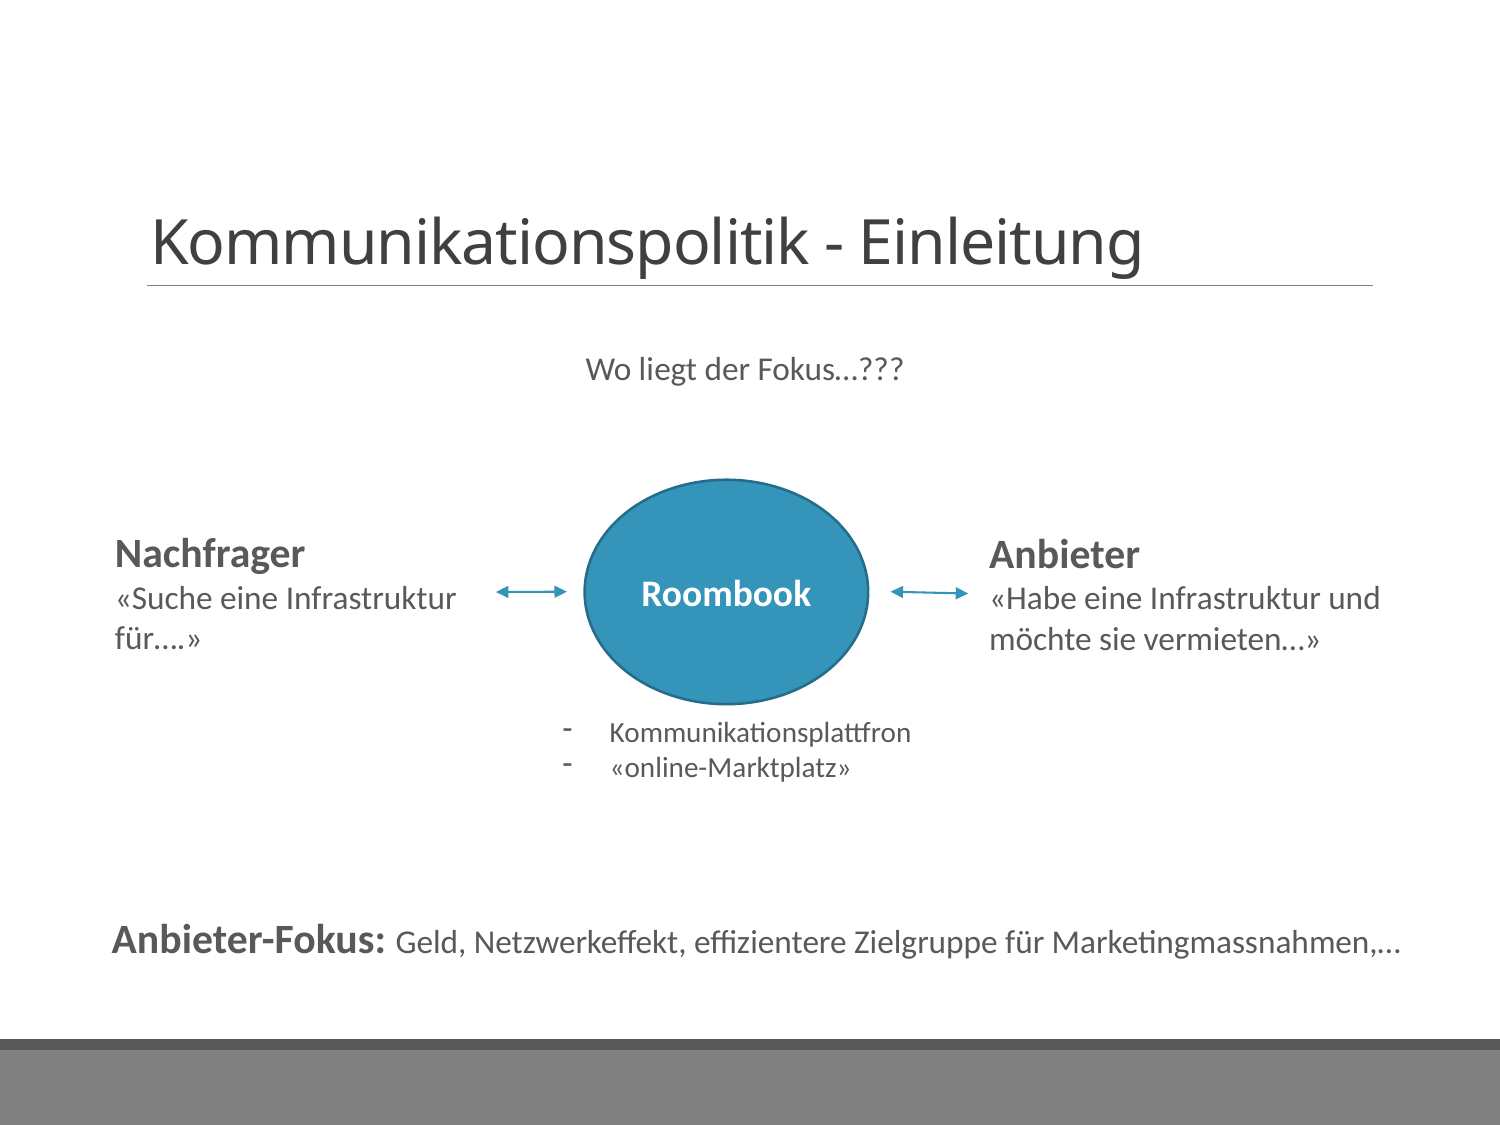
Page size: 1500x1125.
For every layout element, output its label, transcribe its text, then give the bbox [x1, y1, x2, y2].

title Kommunikationspolitik - Einleitung [135, 47, 1373, 285]
text_box Wo liegt der Fokus…??? [570, 339, 920, 395]
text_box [99, 479, 1500, 793]
text_box Anbieter-Fokus: Geld, Netzwerkeffekt, effizientere Zielgruppe für Marketingmassnahmen,… [96, 904, 1418, 970]
